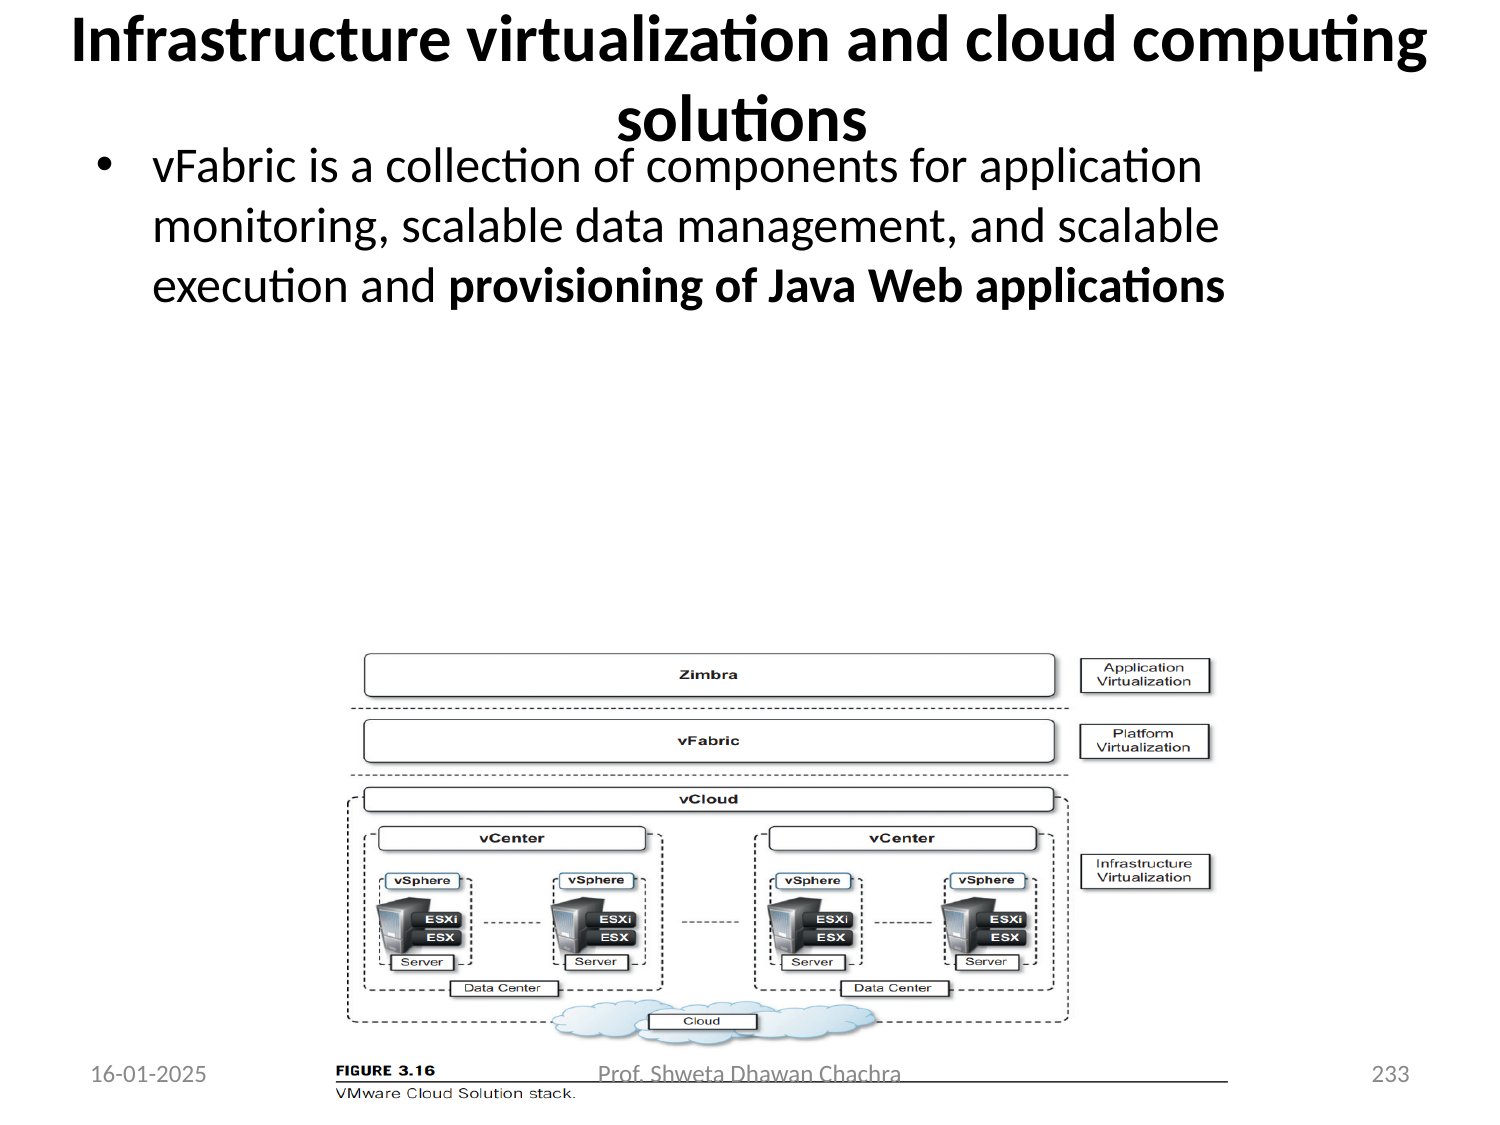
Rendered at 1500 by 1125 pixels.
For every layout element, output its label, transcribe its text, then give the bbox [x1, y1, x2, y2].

list vFabric is a collection of components for application monitoring, scalable data management, and scalable execution and provisioning of Java Web applications [80, 125, 1431, 868]
slide_number ‹#› [1259, 1042, 1425, 1103]
title Infrastructure virtualization and cloud computing solutions [0, 0, 1500, 149]
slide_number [75, 1042, 295, 1103]
picture [300, 633, 1255, 1107]
